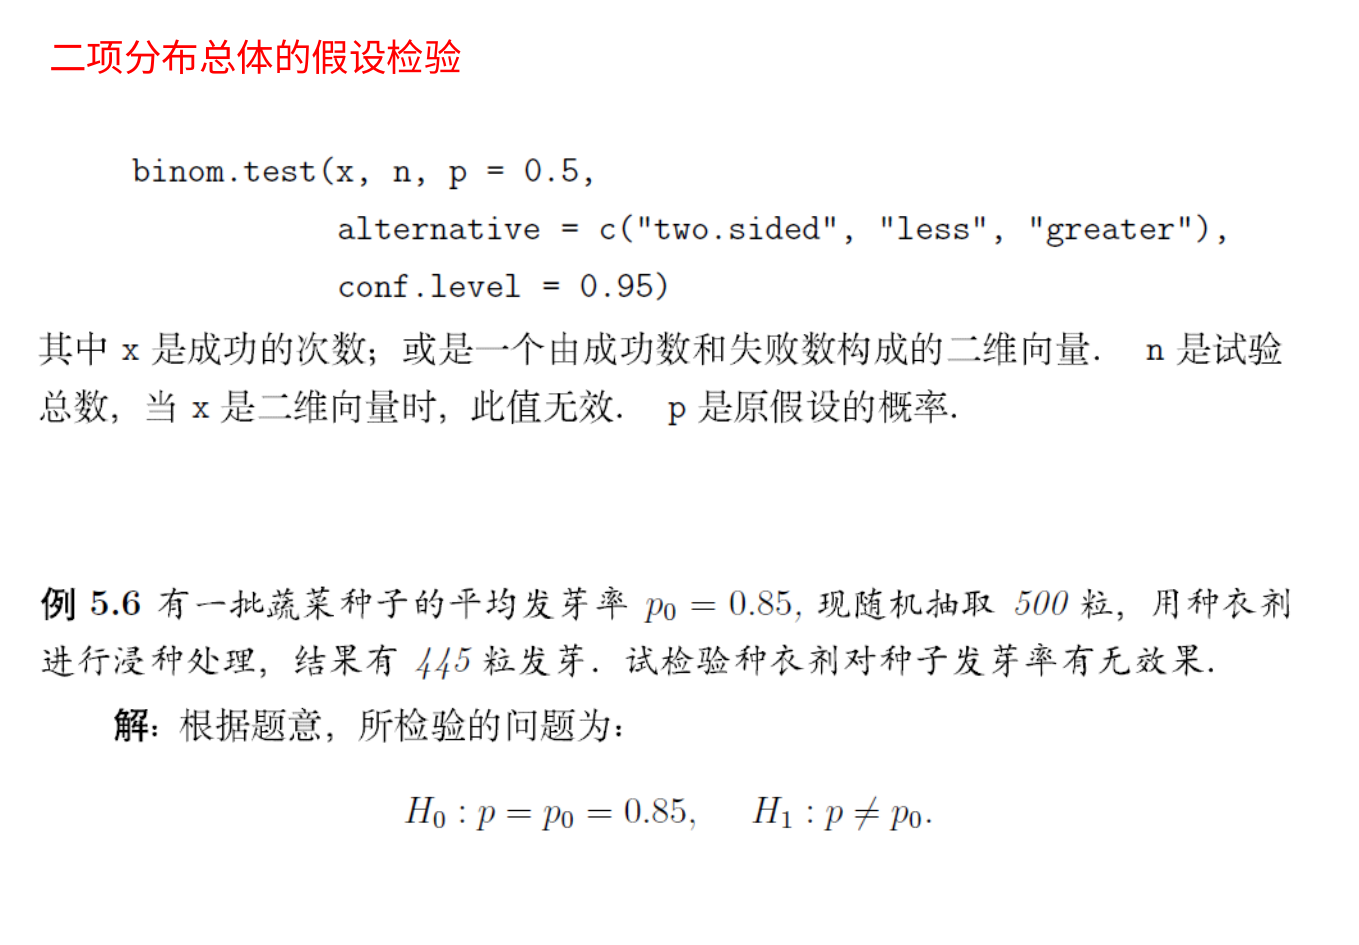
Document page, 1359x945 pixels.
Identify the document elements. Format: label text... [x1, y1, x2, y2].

picture [32, 138, 1293, 437]
text_box 二项分布总体的假设检验 [34, 26, 477, 87]
picture [32, 570, 1303, 850]
